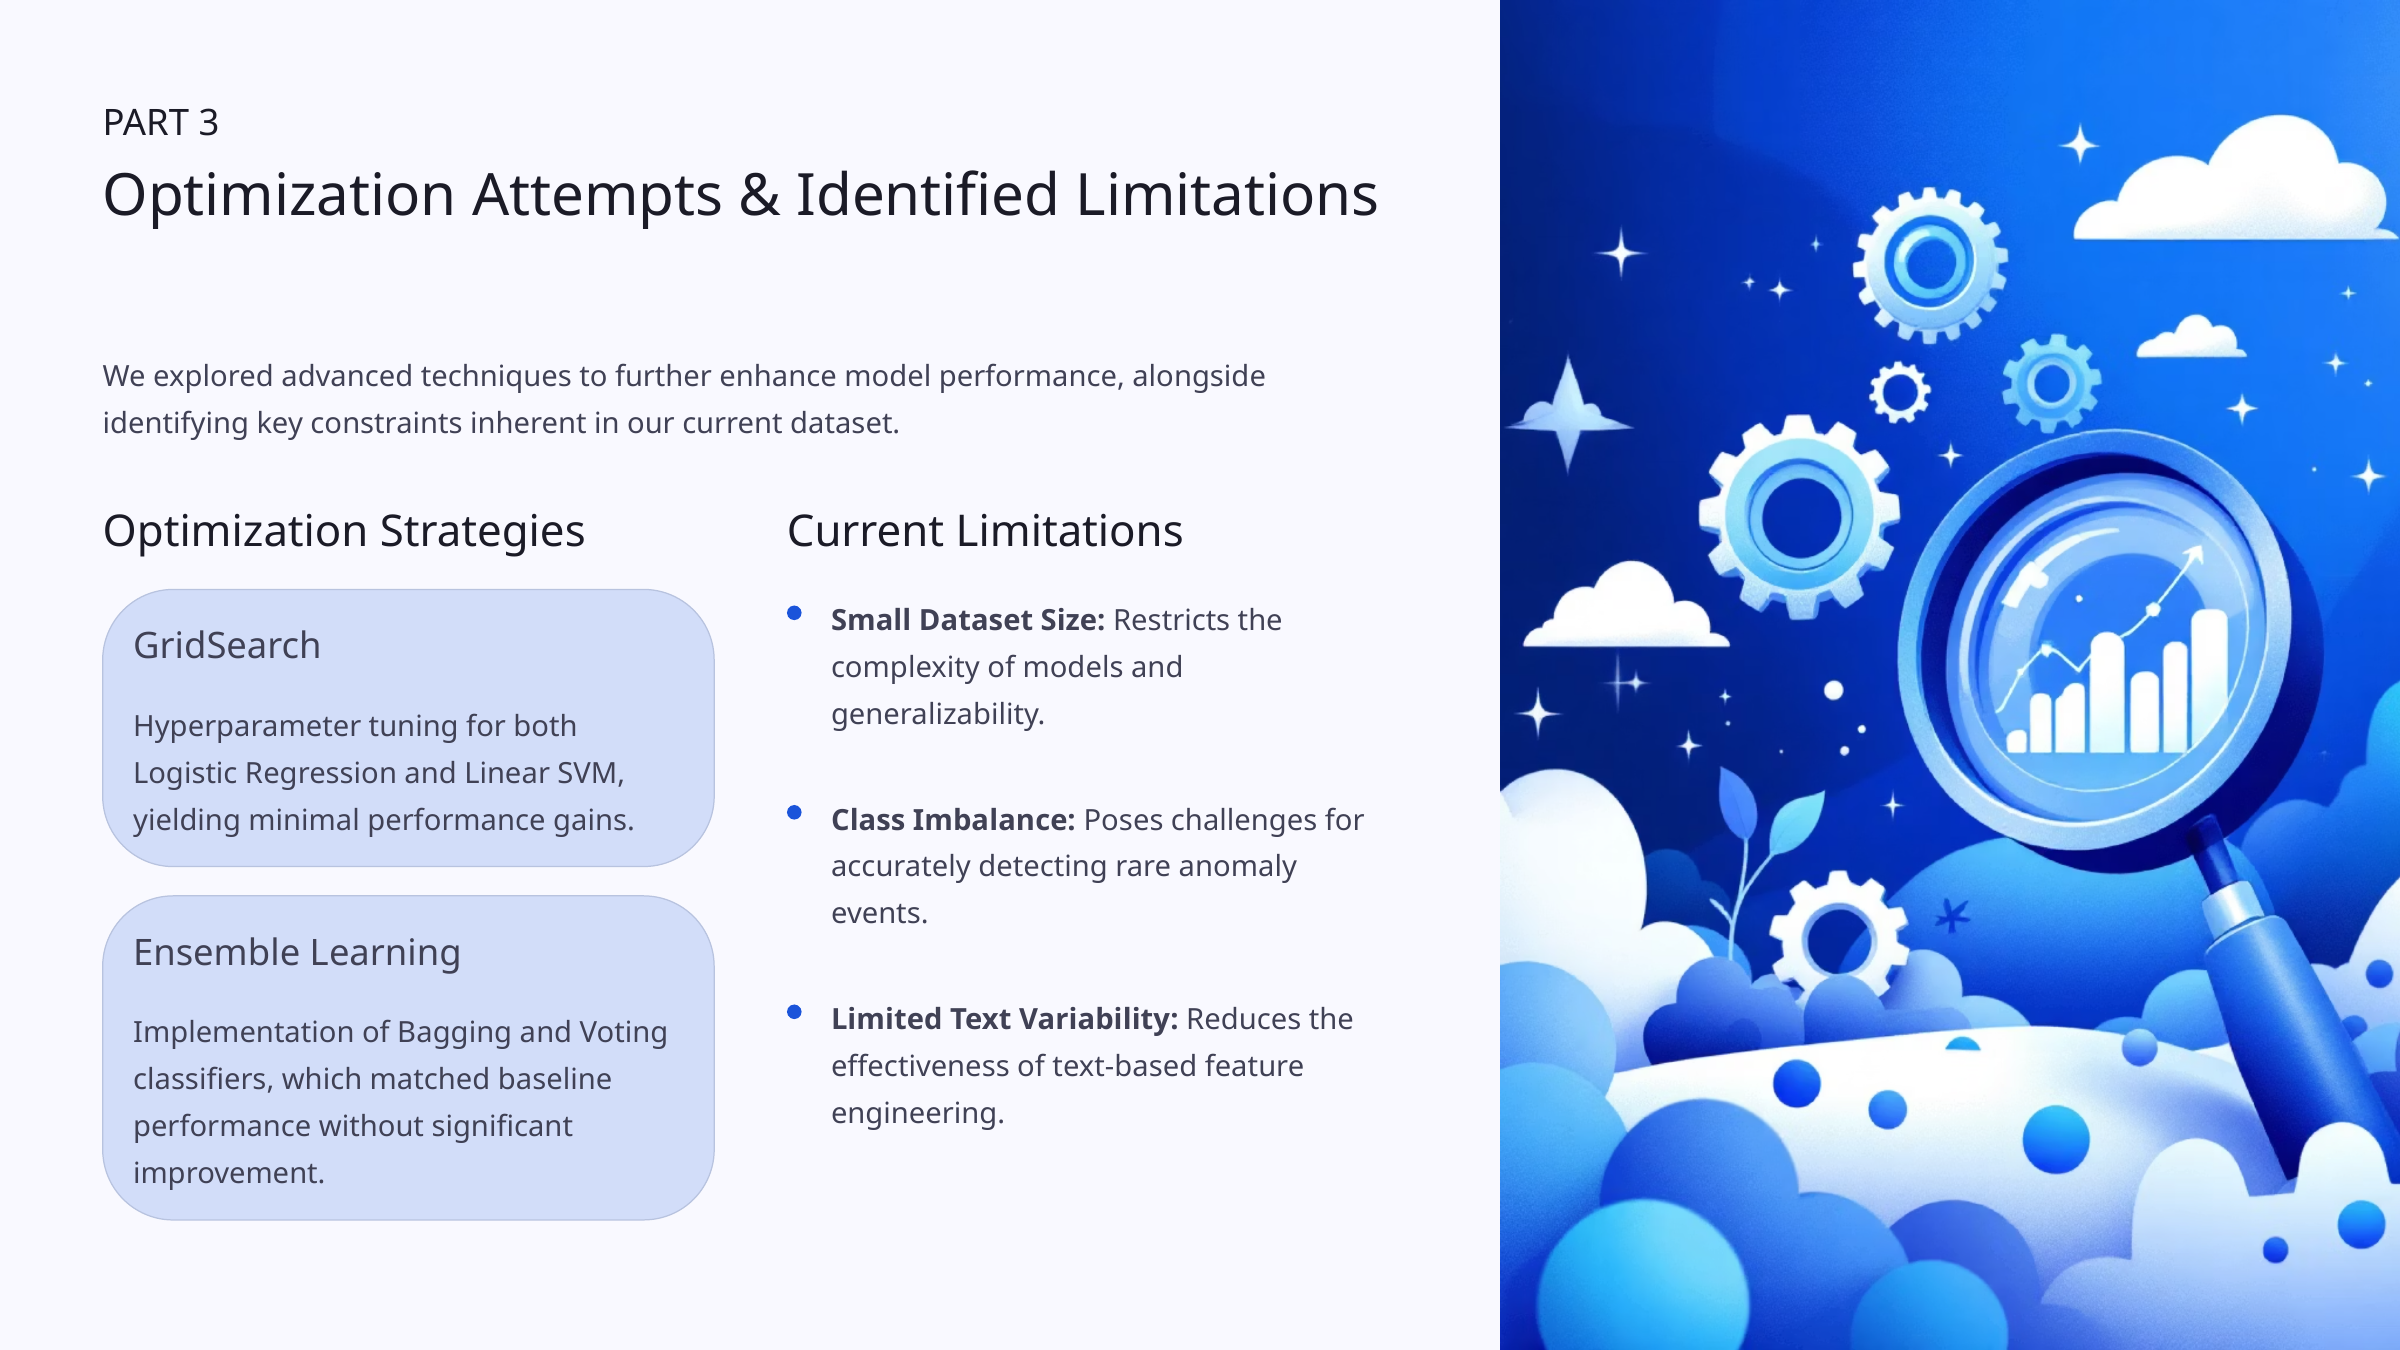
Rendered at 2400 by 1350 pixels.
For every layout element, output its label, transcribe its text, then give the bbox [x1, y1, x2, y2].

text_box Current Limitations [786, 501, 1227, 557]
text_box Small Dataset Size: Restricts the complexity of models and generalizability. [830, 589, 1399, 731]
picture [1499, 0, 2400, 1350]
text_box Optimization Strategies [102, 501, 623, 557]
text_box Ensemble Learning [133, 926, 500, 973]
text_box [786, 1004, 802, 1020]
text_box We explored advanced techniques to further enhance model performance, alongside identifying key constraints inherent in our current dataset. [102, 345, 1398, 440]
text_box Implementation of Bagging and Voting classifiers, which matched baseline performance without significant improvement. [133, 1001, 684, 1190]
text_box Hyperparameter tuning for both Logistic Regression and Linear SVM, yielding minimal performance gains. [133, 695, 684, 836]
text_box [786, 605, 802, 621]
text_box GridSearch [133, 619, 500, 666]
text_box Limited Text Variability: Reduces the effectiveness of text-based feature engineering. [830, 988, 1399, 1130]
text_box PART 3 [102, 96, 470, 143]
text_box [786, 804, 802, 820]
text_box Optimization Attempts & Identified Limitations [102, 154, 1398, 302]
text_box [102, 895, 715, 1220]
text_box Class Imbalance: Poses challenges for accurately detecting rare anomaly events. [830, 788, 1399, 930]
text_box [102, 589, 715, 867]
